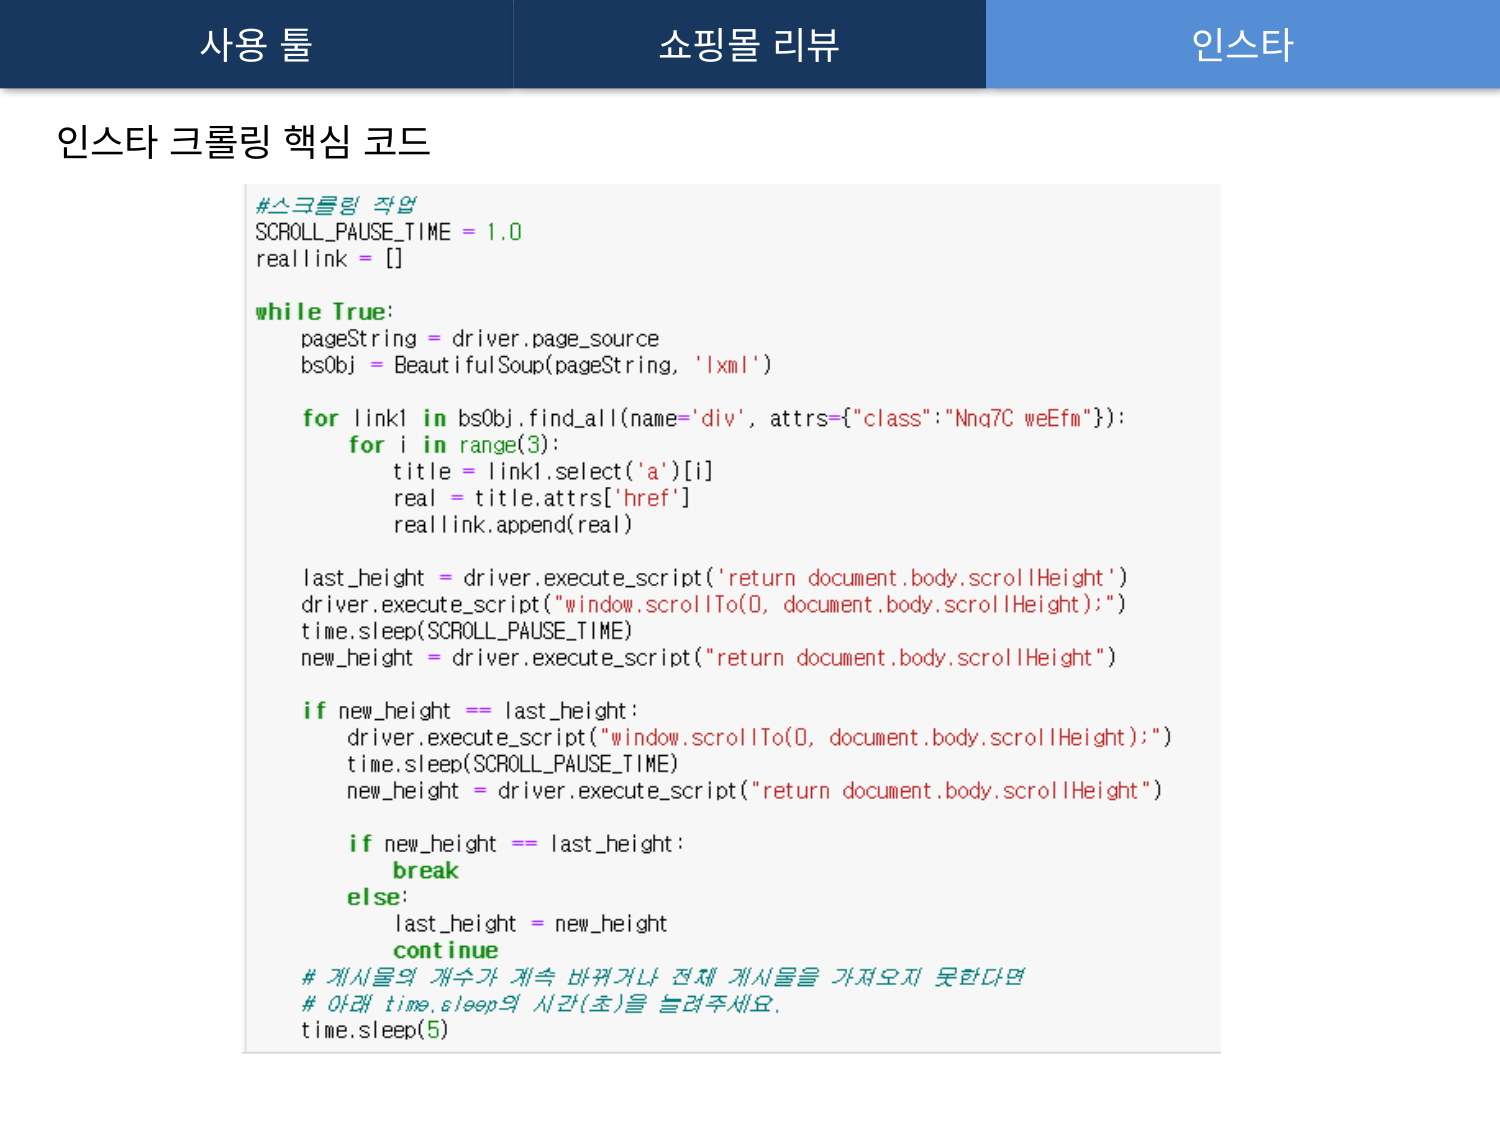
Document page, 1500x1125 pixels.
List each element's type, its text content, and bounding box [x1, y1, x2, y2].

text_box 사용 툴 [0, 0, 512, 91]
picture [241, 184, 1222, 1057]
text_box 인스타 [984, 0, 1500, 91]
text_box 인스타 크롤링 핵심 코드 [41, 112, 1421, 172]
text_box 쇼핑몰 리뷰 [512, 0, 984, 91]
